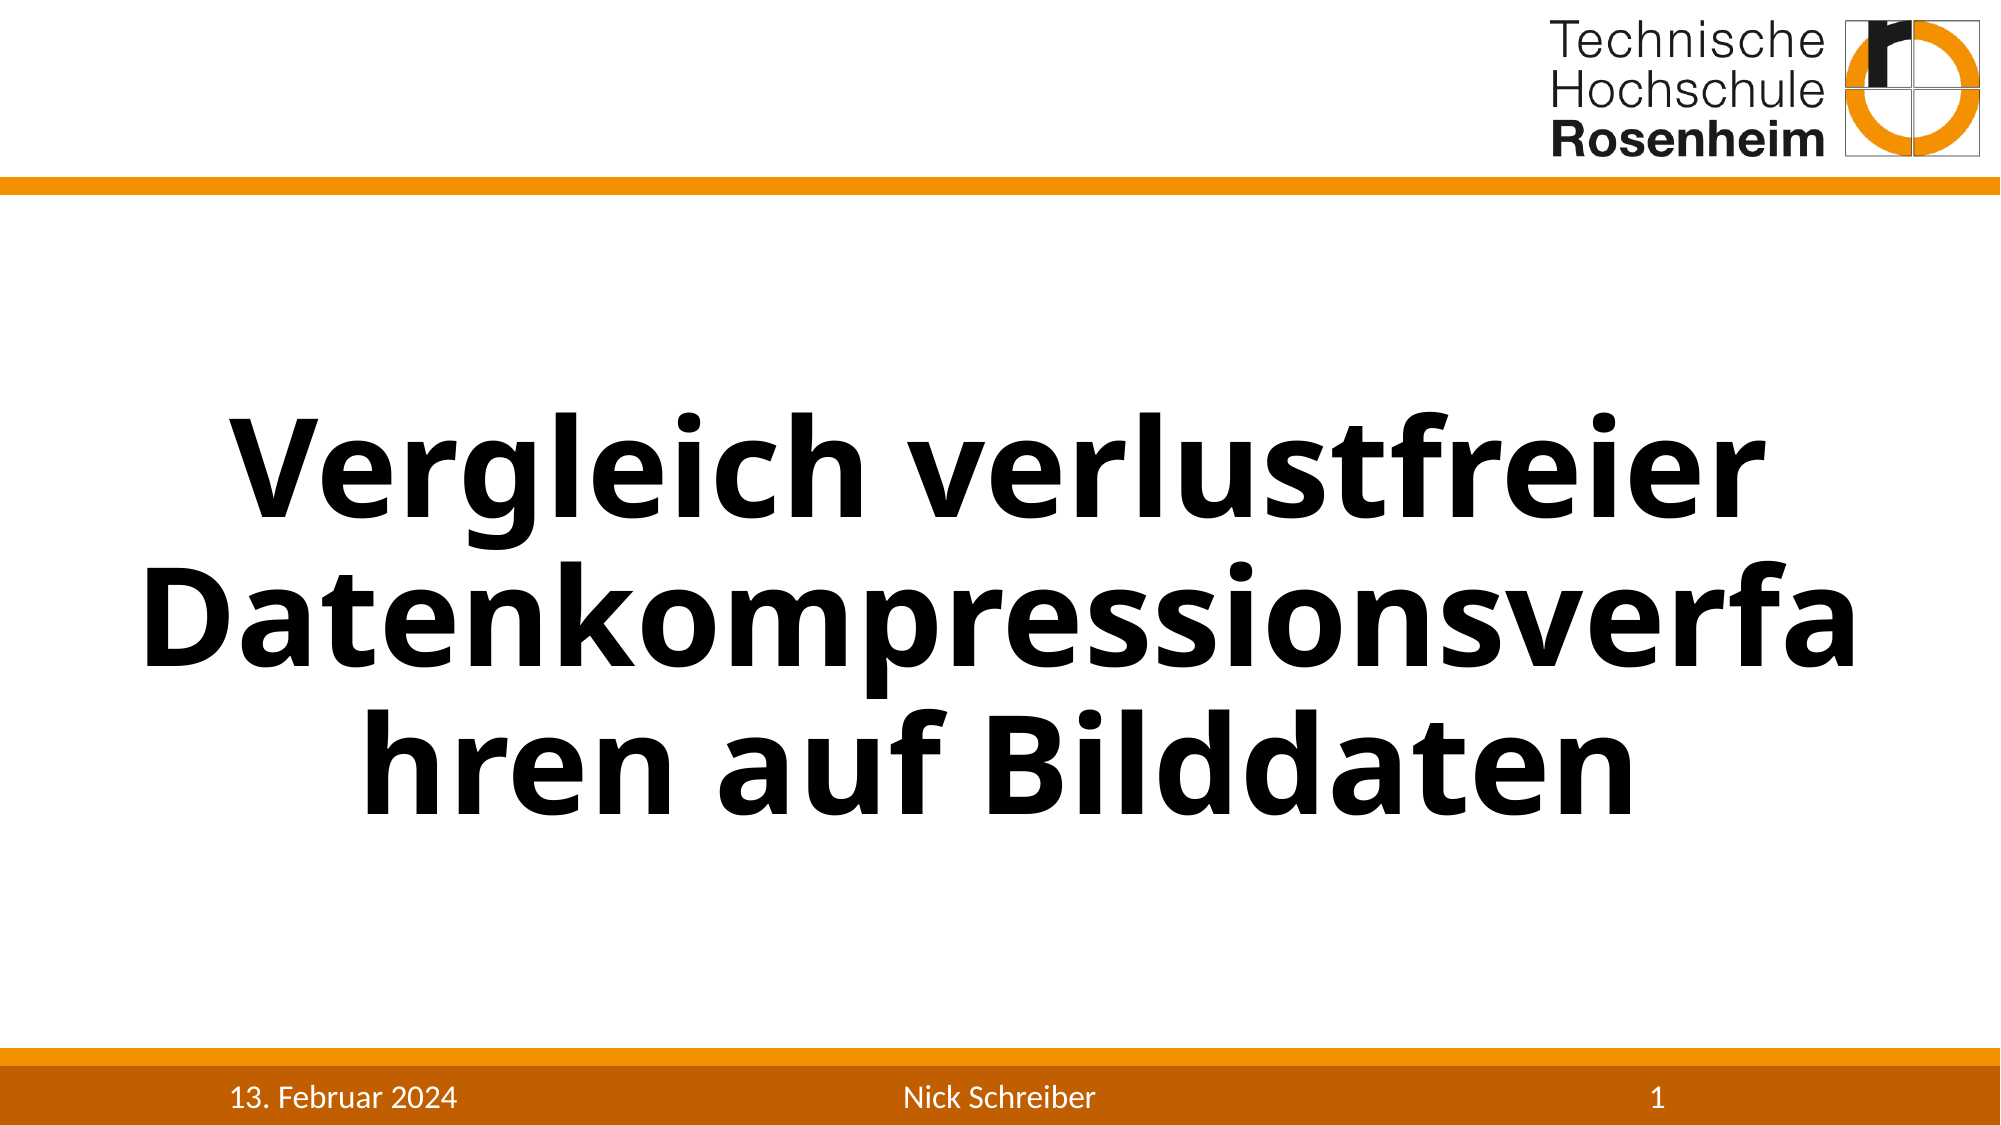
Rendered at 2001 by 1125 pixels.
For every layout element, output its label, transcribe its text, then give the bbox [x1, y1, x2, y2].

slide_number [118, 1065, 569, 1125]
footer Nick Schreiber [662, 1065, 1338, 1125]
title Vergleich verlustfreier Datenkompressionsverfahren auf Bilddaten [87, 194, 1912, 1049]
slide_number 1 [1432, 1065, 1883, 1125]
picture [1550, 20, 1980, 157]
